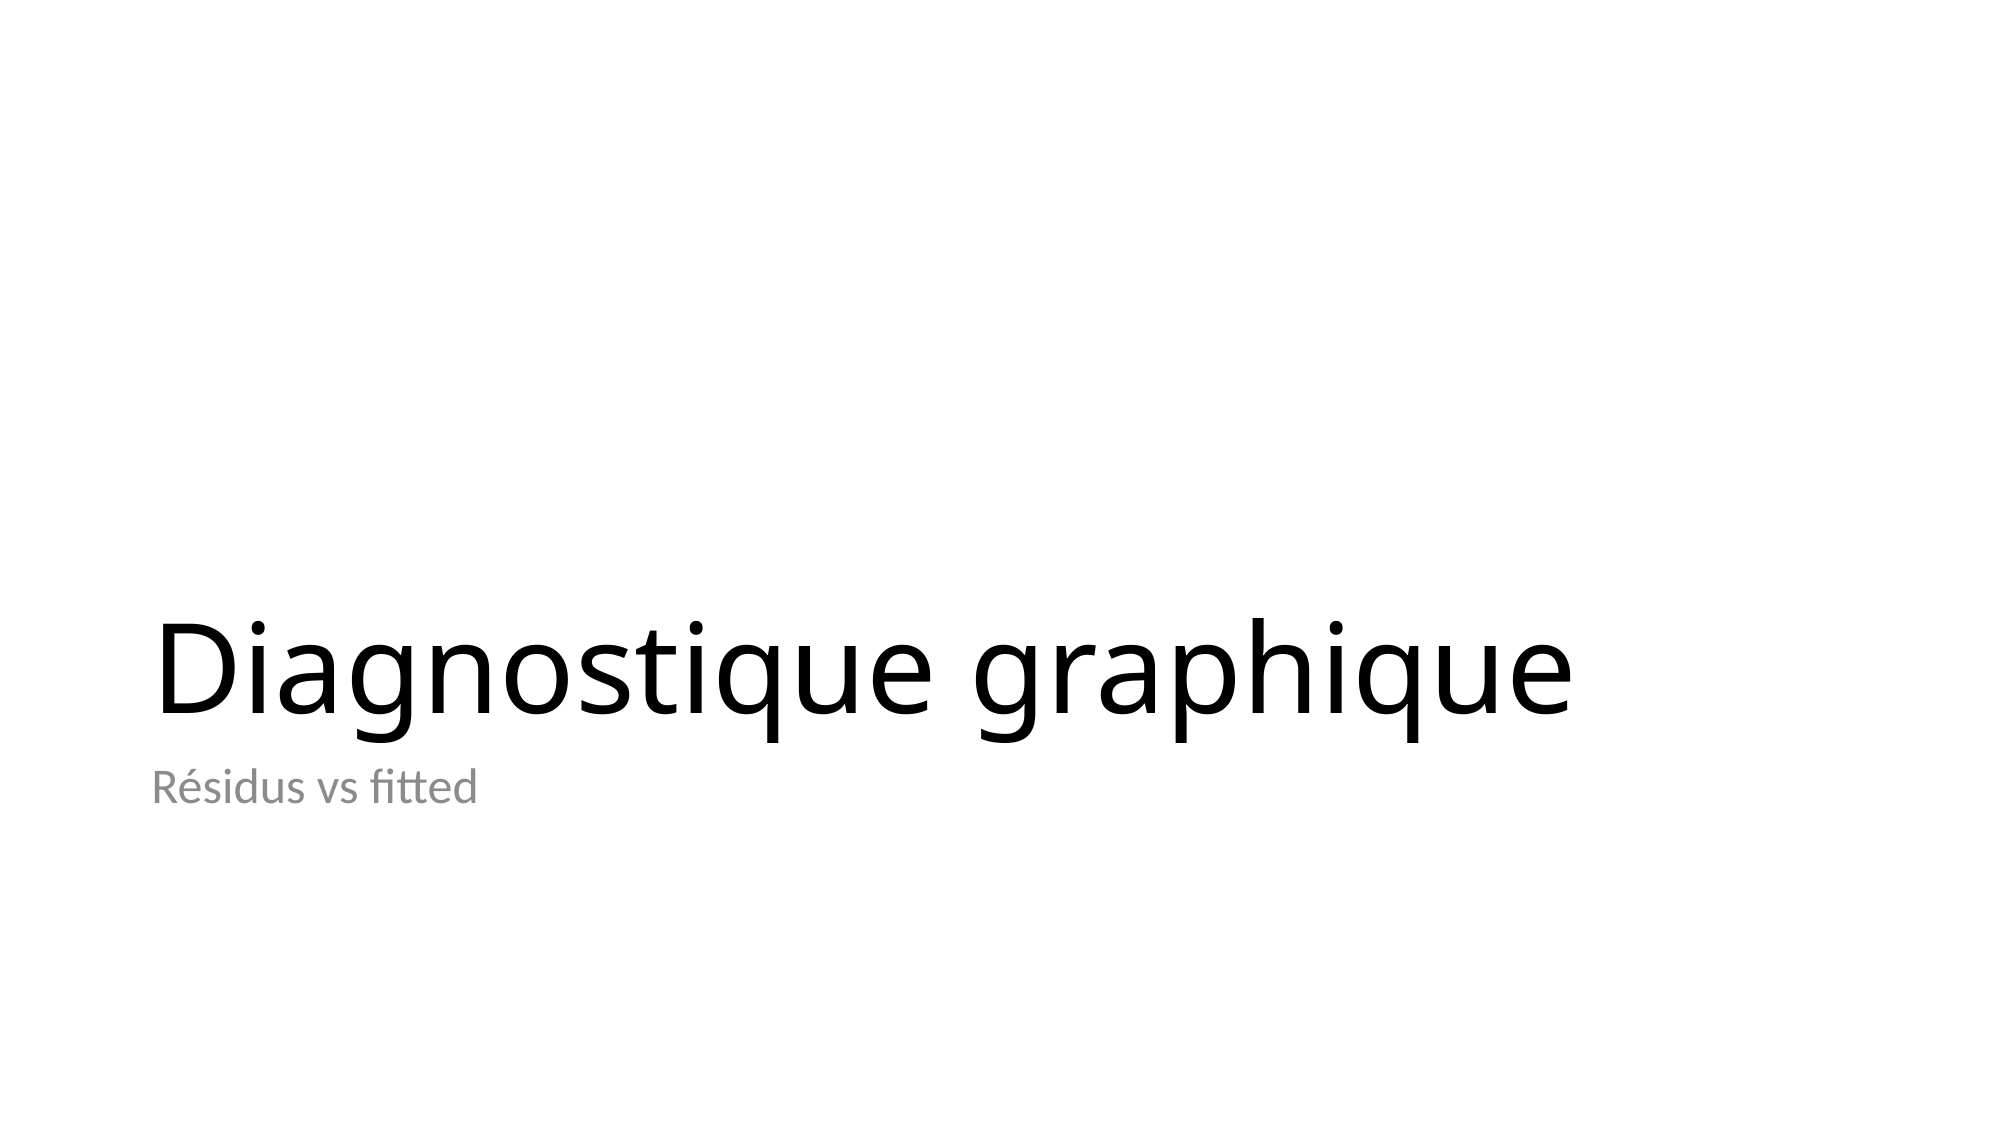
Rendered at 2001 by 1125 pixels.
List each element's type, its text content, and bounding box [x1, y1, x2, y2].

list Résidus vs fitted [136, 752, 1862, 999]
title Diagnostique graphique [136, 280, 1862, 749]
